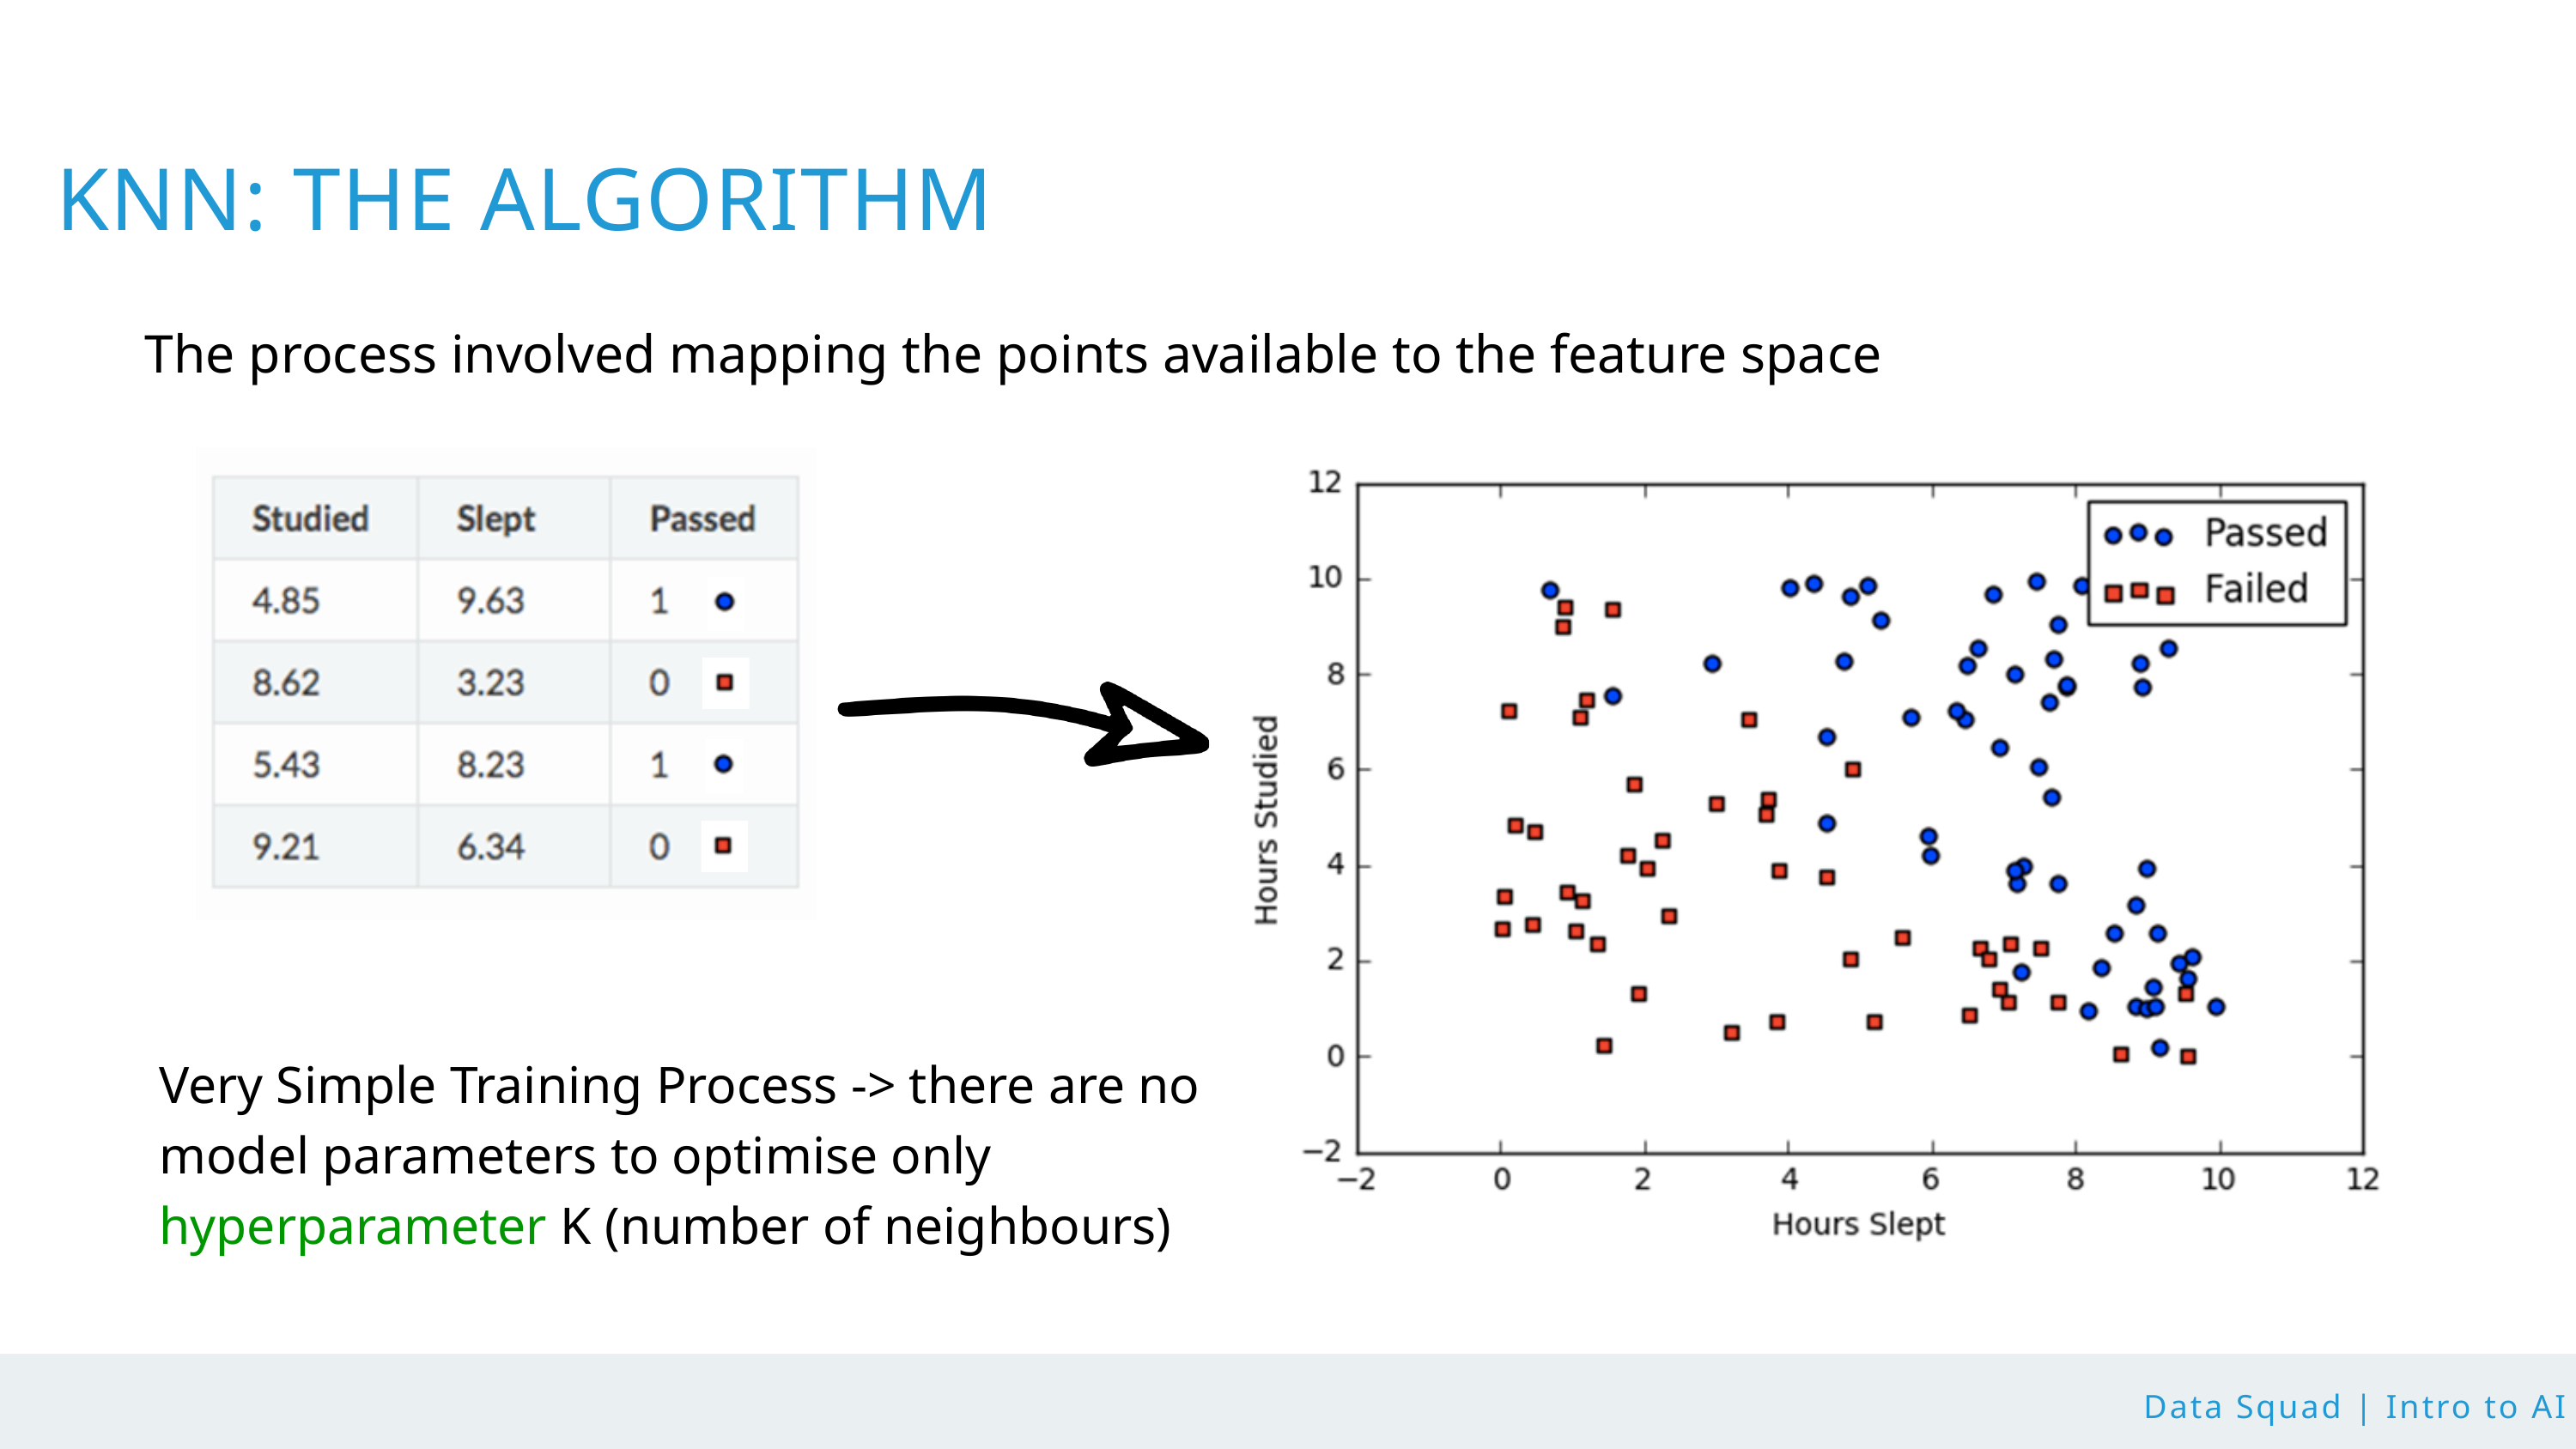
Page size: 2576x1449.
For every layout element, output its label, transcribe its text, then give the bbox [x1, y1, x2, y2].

text_box Very Simple Training Process -> there are no model parameters to optimise only hyperparameter K (number of neighbours) [159, 1042, 1235, 1255]
text_box [837, 682, 1210, 767]
text_box The process involved mapping the points available to the feature space [144, 311, 2325, 384]
text_box [702, 658, 750, 709]
text_box [1234, 447, 2402, 1261]
text_box [701, 821, 749, 872]
text_box [706, 739, 744, 793]
text_box [196, 447, 817, 920]
text_box KNN: THE ALGORITHM [56, 144, 2560, 248]
text_box [707, 577, 745, 631]
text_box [0, 1353, 2576, 1449]
